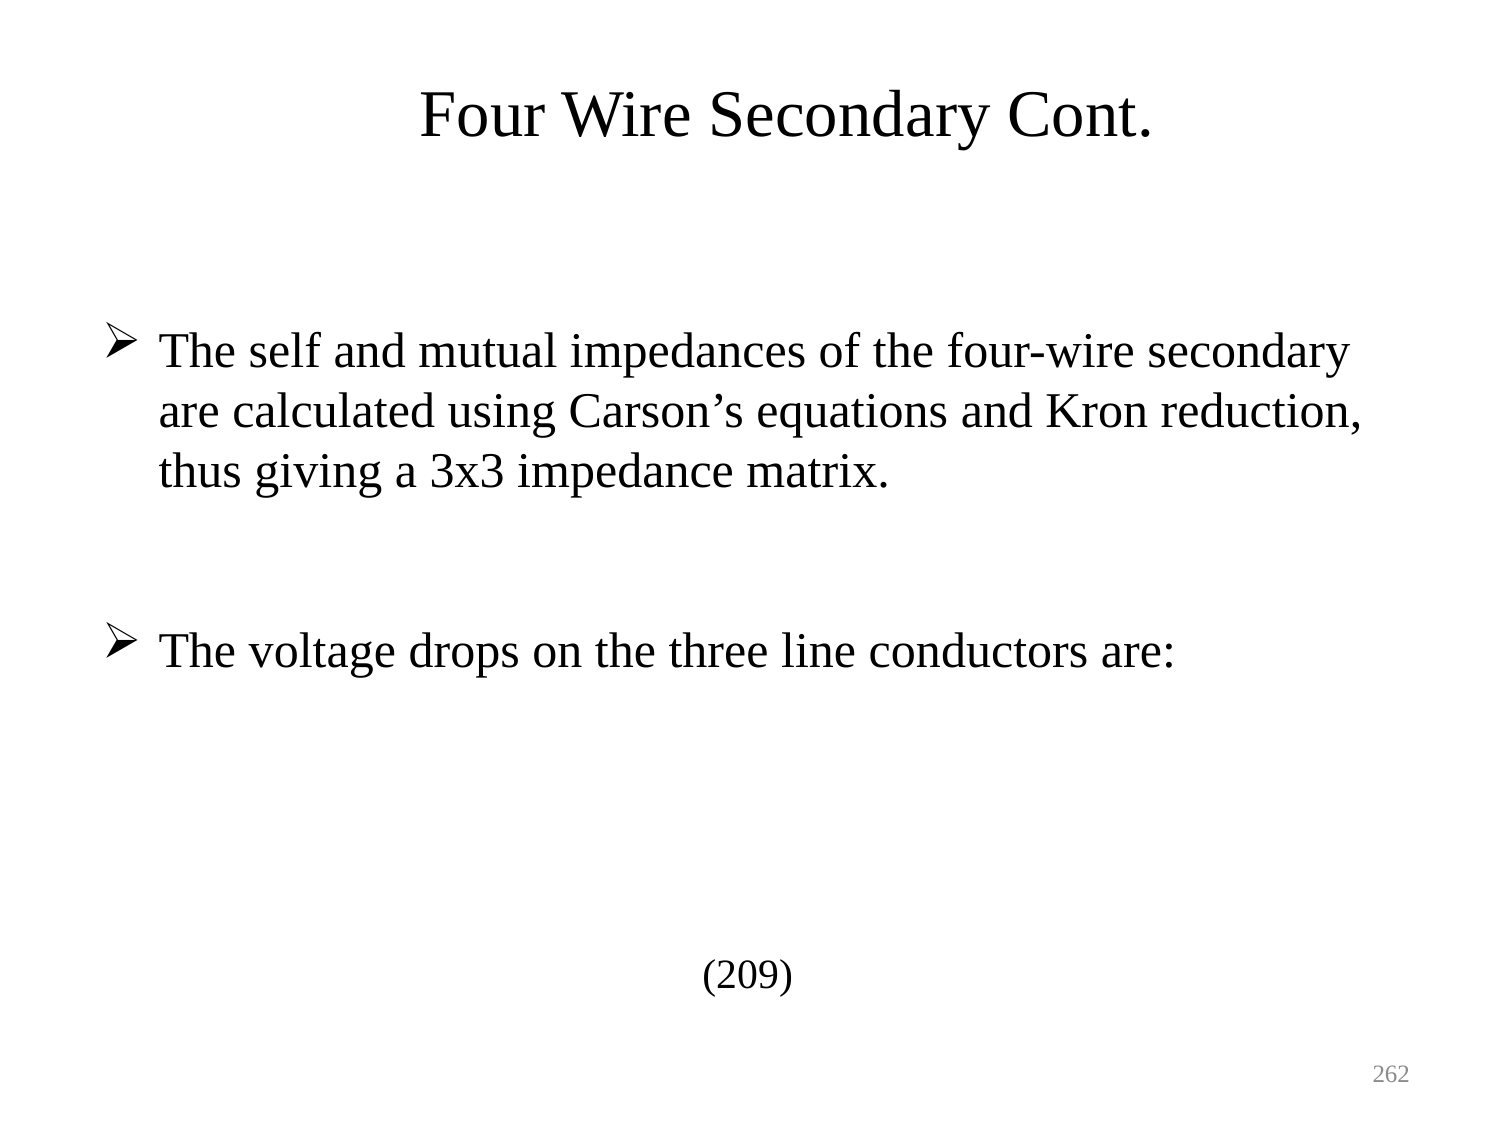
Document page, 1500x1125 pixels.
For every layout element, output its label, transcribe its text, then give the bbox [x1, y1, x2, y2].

text_box Four Wire Secondary Cont. [0, 62, 1500, 158]
slide_number 262 [1074, 1042, 1425, 1103]
